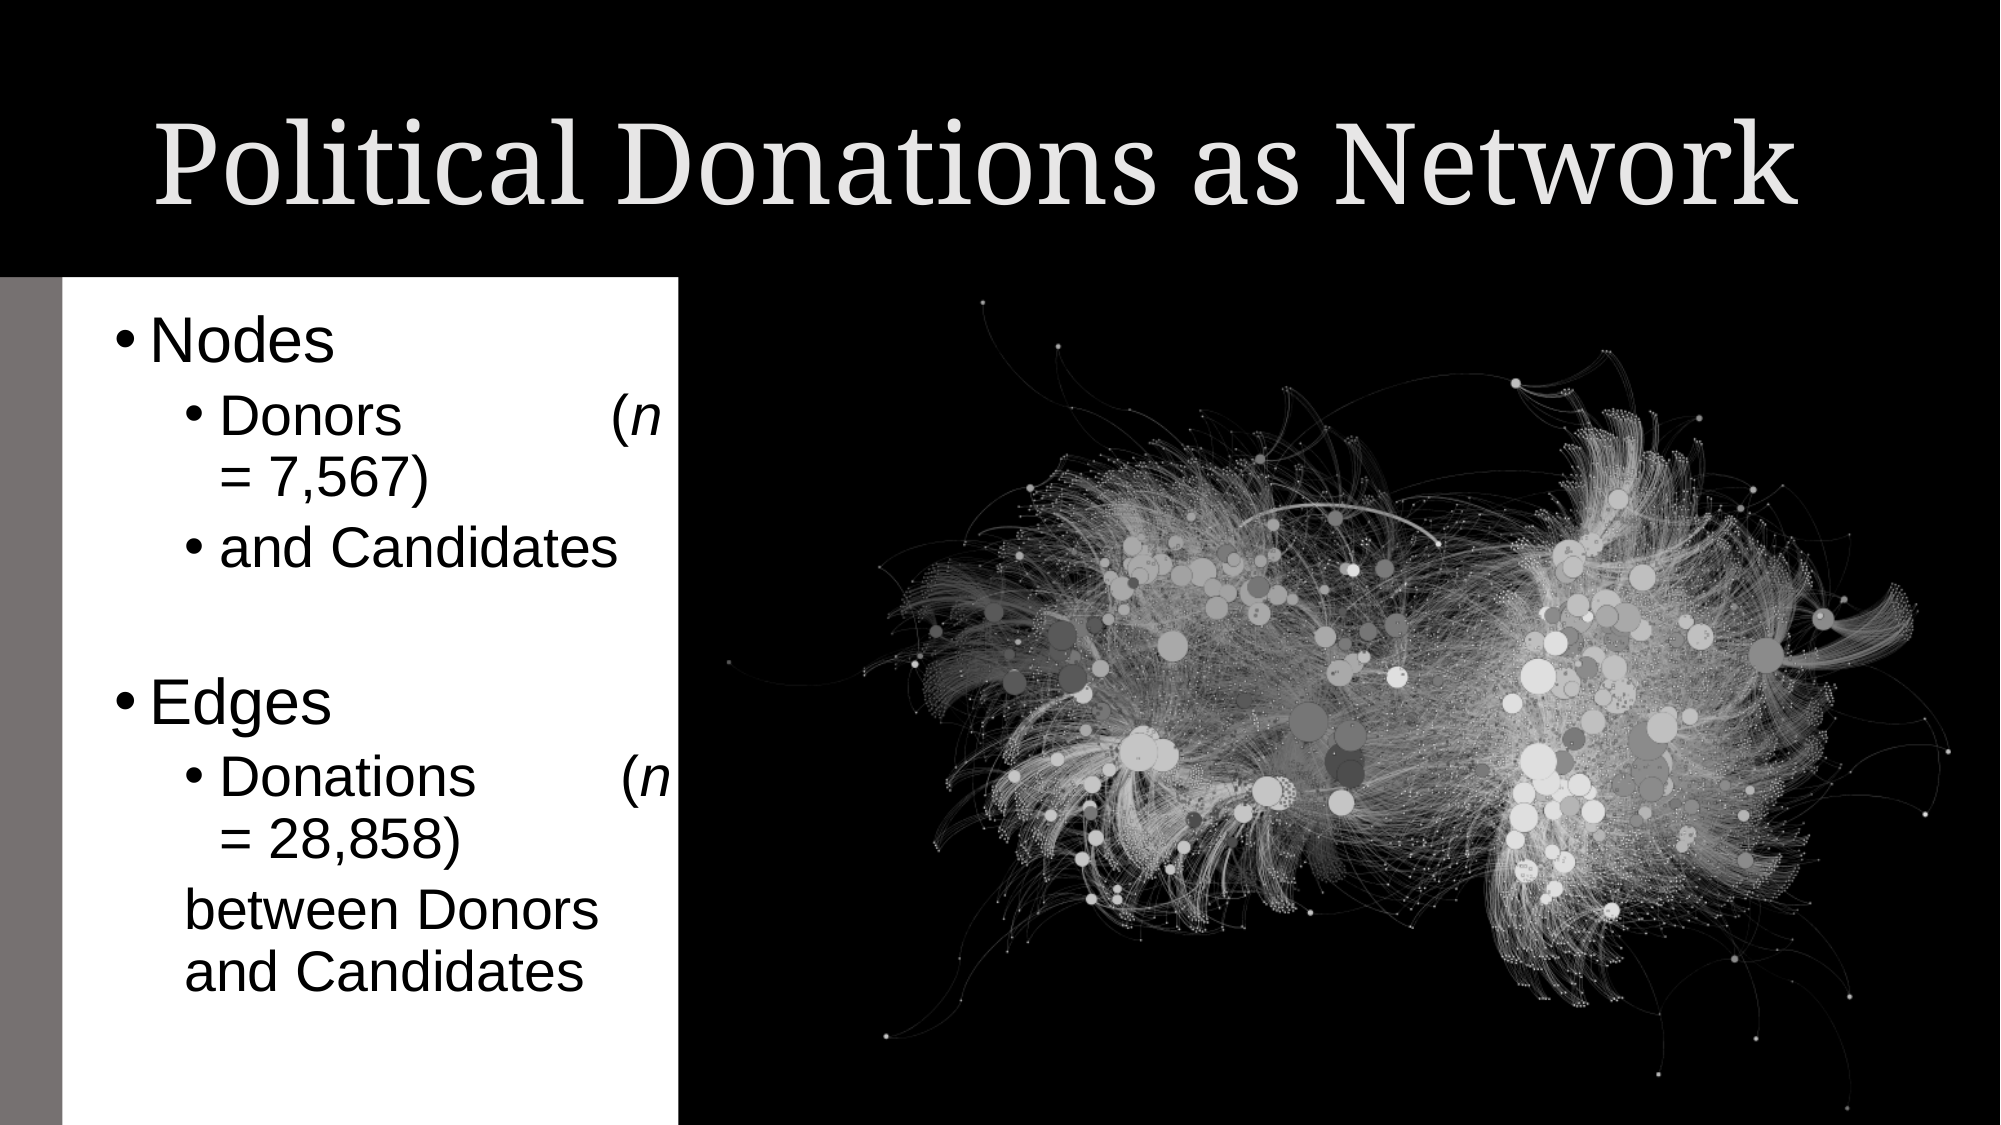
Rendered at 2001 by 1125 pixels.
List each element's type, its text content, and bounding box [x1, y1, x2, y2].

title Political Donations as Network [137, 59, 1863, 278]
text_box Nodes Donors (n = 7,567) and Candidates Edges Donations (n = 28,858) between Donors and Candidates [99, 299, 678, 1014]
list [678, 277, 2000, 1125]
